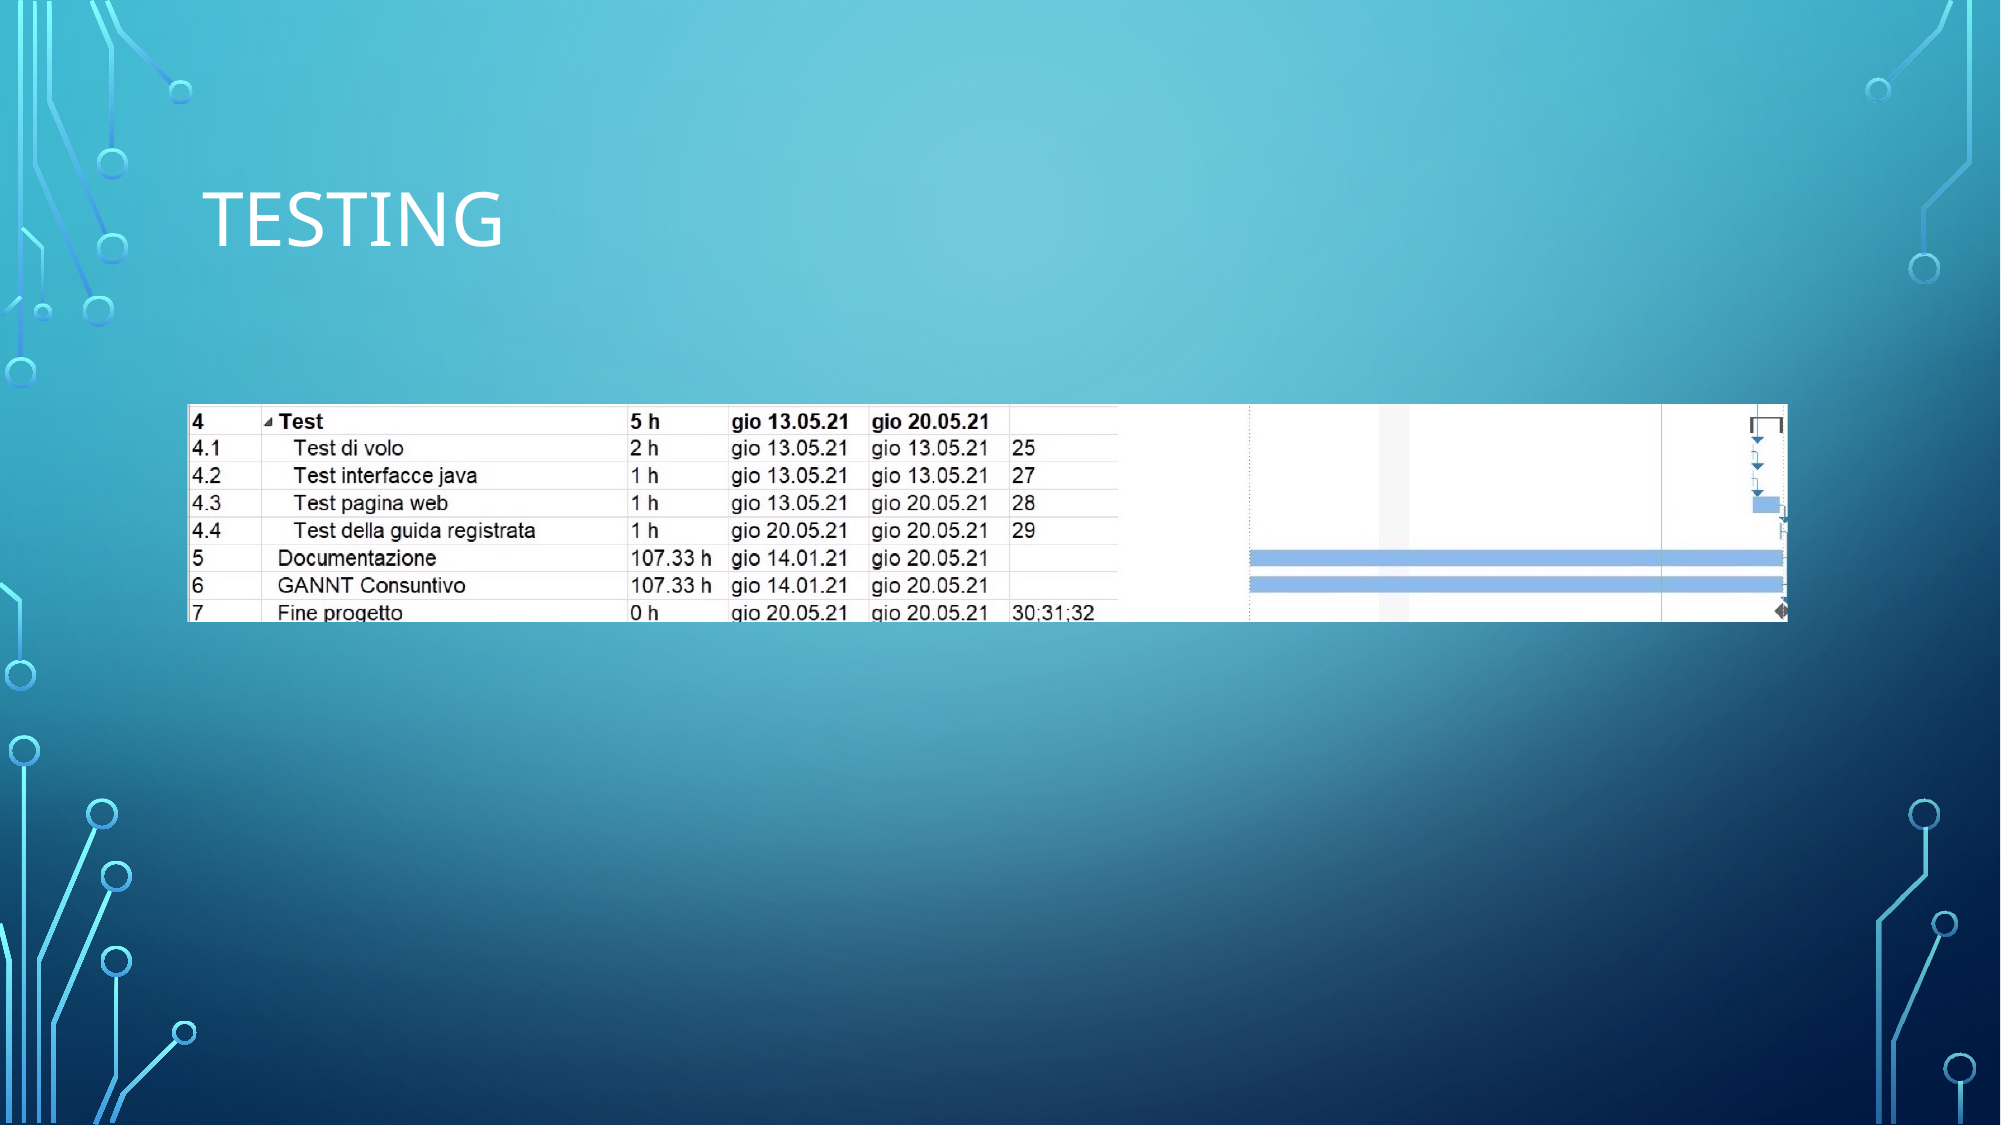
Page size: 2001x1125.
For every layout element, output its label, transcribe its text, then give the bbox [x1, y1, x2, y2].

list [186, 404, 1788, 623]
title Testing [187, 101, 1813, 344]
